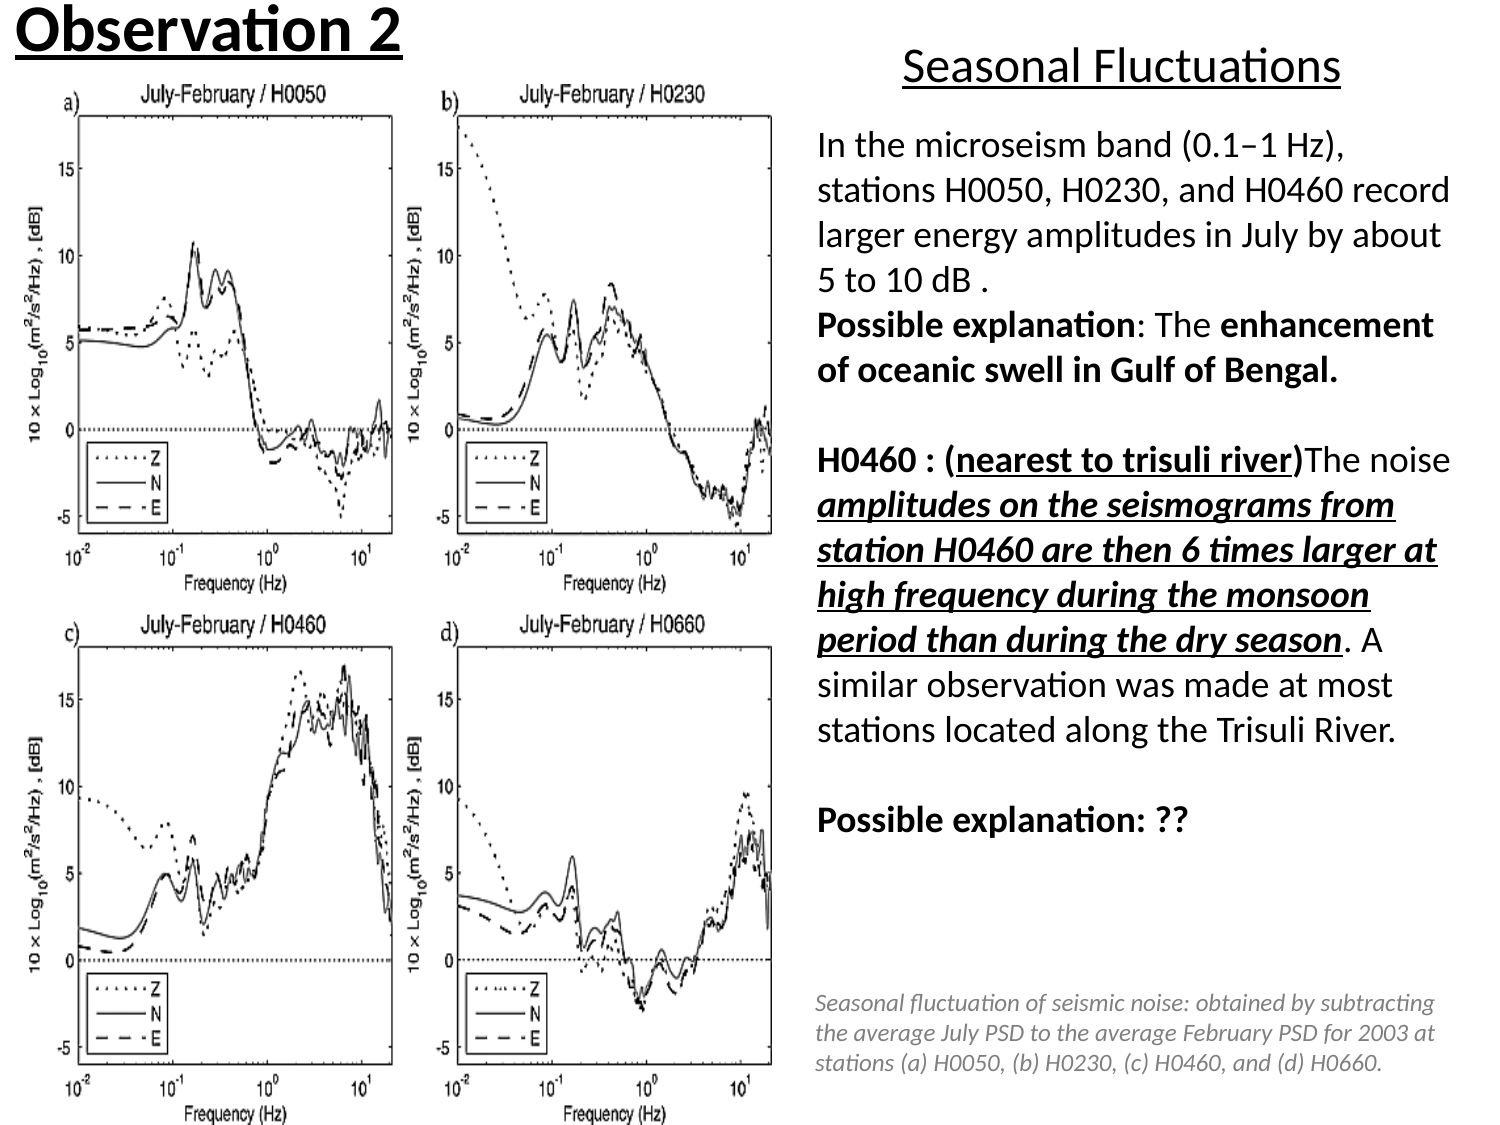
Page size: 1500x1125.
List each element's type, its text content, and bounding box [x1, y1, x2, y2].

text_box In the microseism band (0.1–1 Hz), stations H0050, H0230, and H0460 record larger energy amplitudes in July by about 5 to 10 dB . Possible explanation: The enhancement of oceanic swell in Gulf of Bengal. H0460 : (nearest to trisuli river)The noise amplitudes on the seismograms from station H0460 are then 6 times larger at high frequency during the monsoon period than during the dry season. A similar observation was made at most stations located along the Trisuli River. Possible explanation: ?? [802, 112, 1473, 848]
text_box Observation 2 [0, 0, 422, 72]
text_box Seasonal Fluctuations [869, 24, 1375, 100]
text_box Seasonal fluctuation of seismic noise: obtained by subtracting the average July PSD to the average February PSD for 2003 at stations (a) H0050, (b) H0230, (c) H0460, and (d) H0660. [800, 978, 1490, 1084]
picture [24, 84, 772, 1125]
